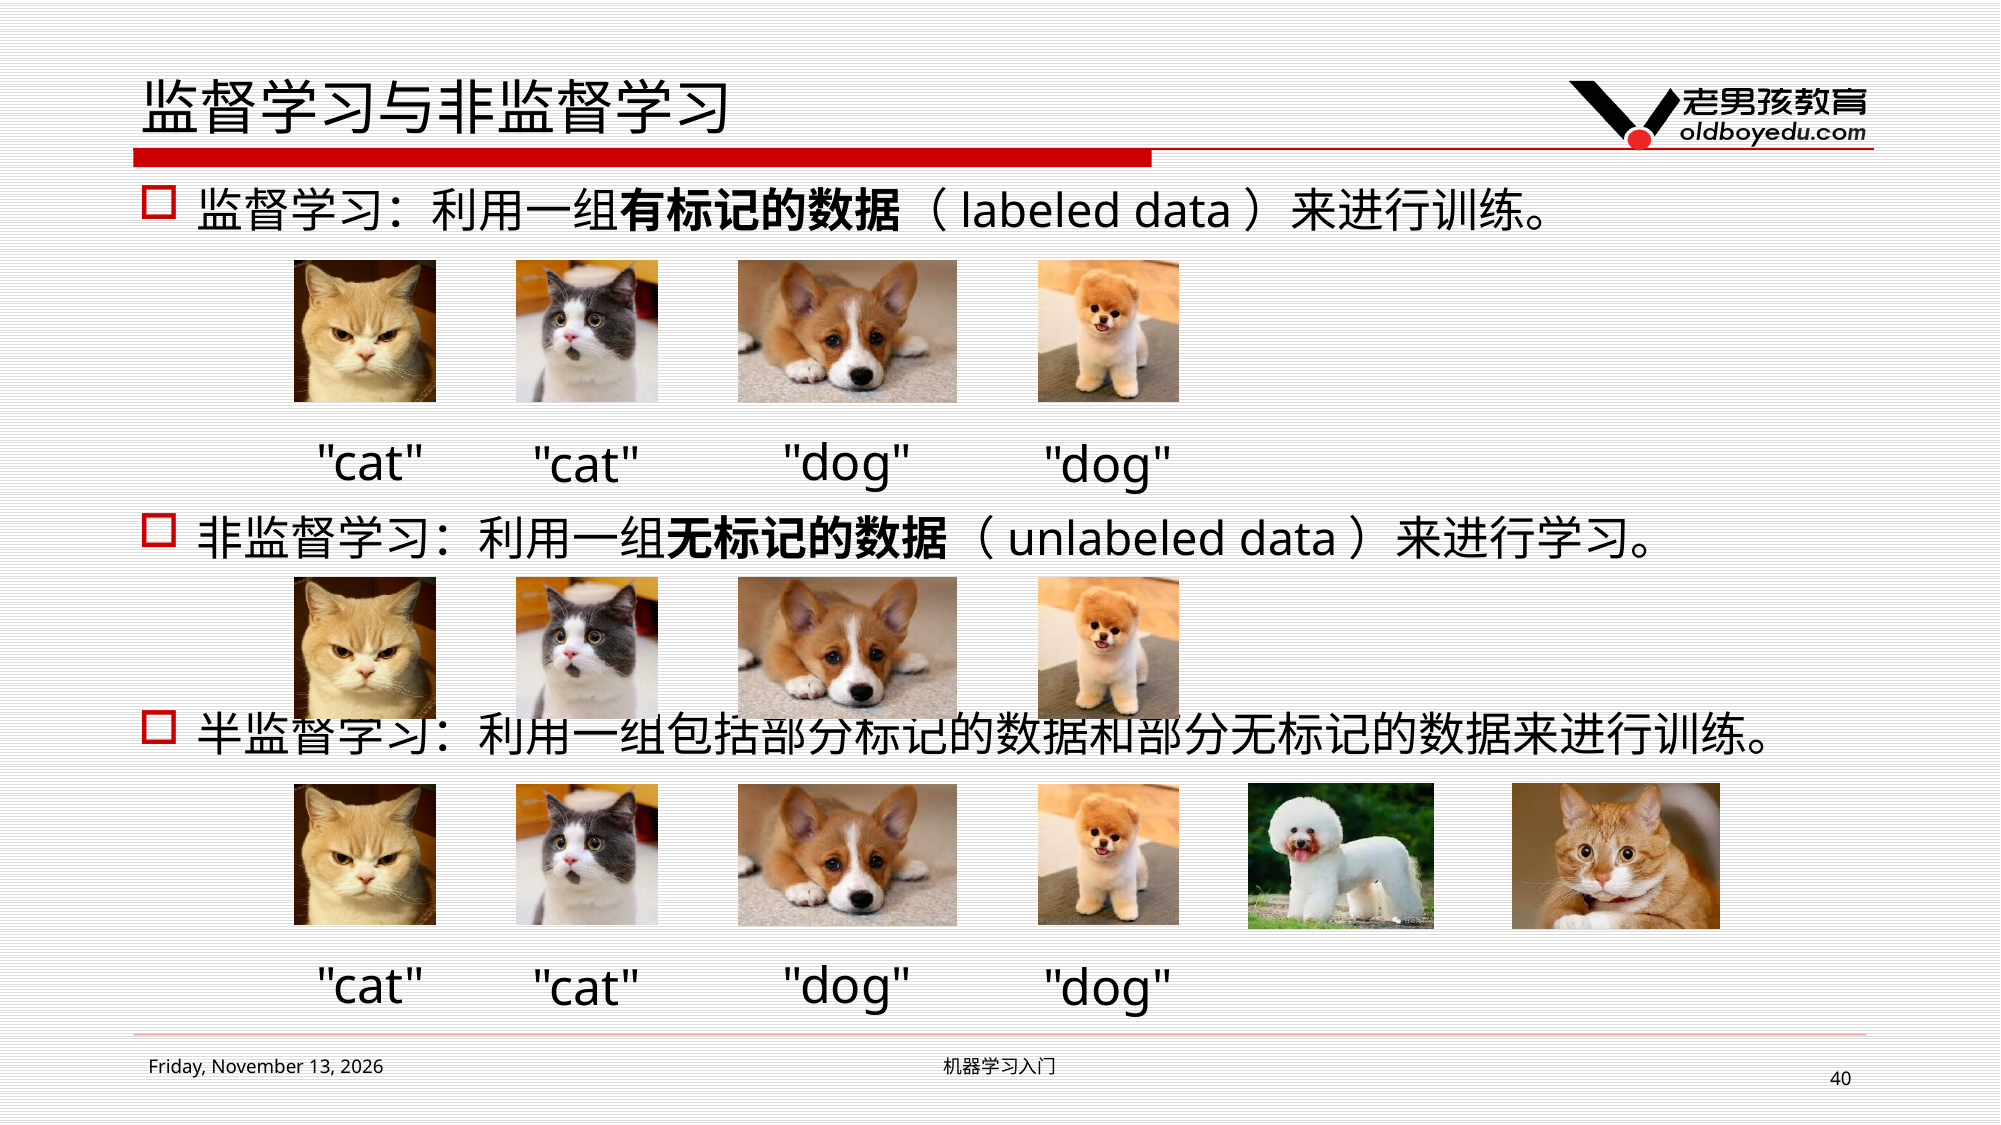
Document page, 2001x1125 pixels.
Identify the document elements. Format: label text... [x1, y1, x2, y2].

picture [738, 784, 957, 926]
title 监督学习与非监督学习 [125, 50, 1876, 149]
picture [1512, 783, 1720, 929]
text_box "cat" [294, 946, 447, 1022]
picture [294, 260, 436, 402]
text_box "cat" [294, 422, 447, 498]
picture [1038, 260, 1179, 402]
picture [516, 784, 658, 925]
text_box "dog" [761, 946, 934, 1022]
text_box "dog" [761, 422, 934, 498]
text_box "dog" [1022, 425, 1195, 500]
picture [738, 260, 957, 403]
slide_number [133, 1046, 567, 1103]
slide_number 40 [1433, 1058, 1867, 1103]
picture [738, 577, 957, 720]
picture [1038, 577, 1179, 719]
picture [1248, 783, 1434, 929]
picture [294, 577, 436, 719]
picture [516, 260, 658, 402]
text_box "dog" [1022, 948, 1195, 1024]
list 监督学习：利用一组有标记的数据（labeled data）来进行训练。 非监督学习：利用一组无标记的数据（unlabeled data）来进行学习。 半监督学习：利用一组包括部分标记的数据和部分无标记的数据来进行训练。 [123, 172, 1874, 988]
picture [1038, 784, 1179, 925]
text_box "cat" [510, 425, 663, 500]
picture [516, 577, 658, 719]
picture [294, 784, 436, 925]
text_box "cat" [510, 948, 663, 1024]
footer 机器学习入门 [683, 1046, 1317, 1103]
